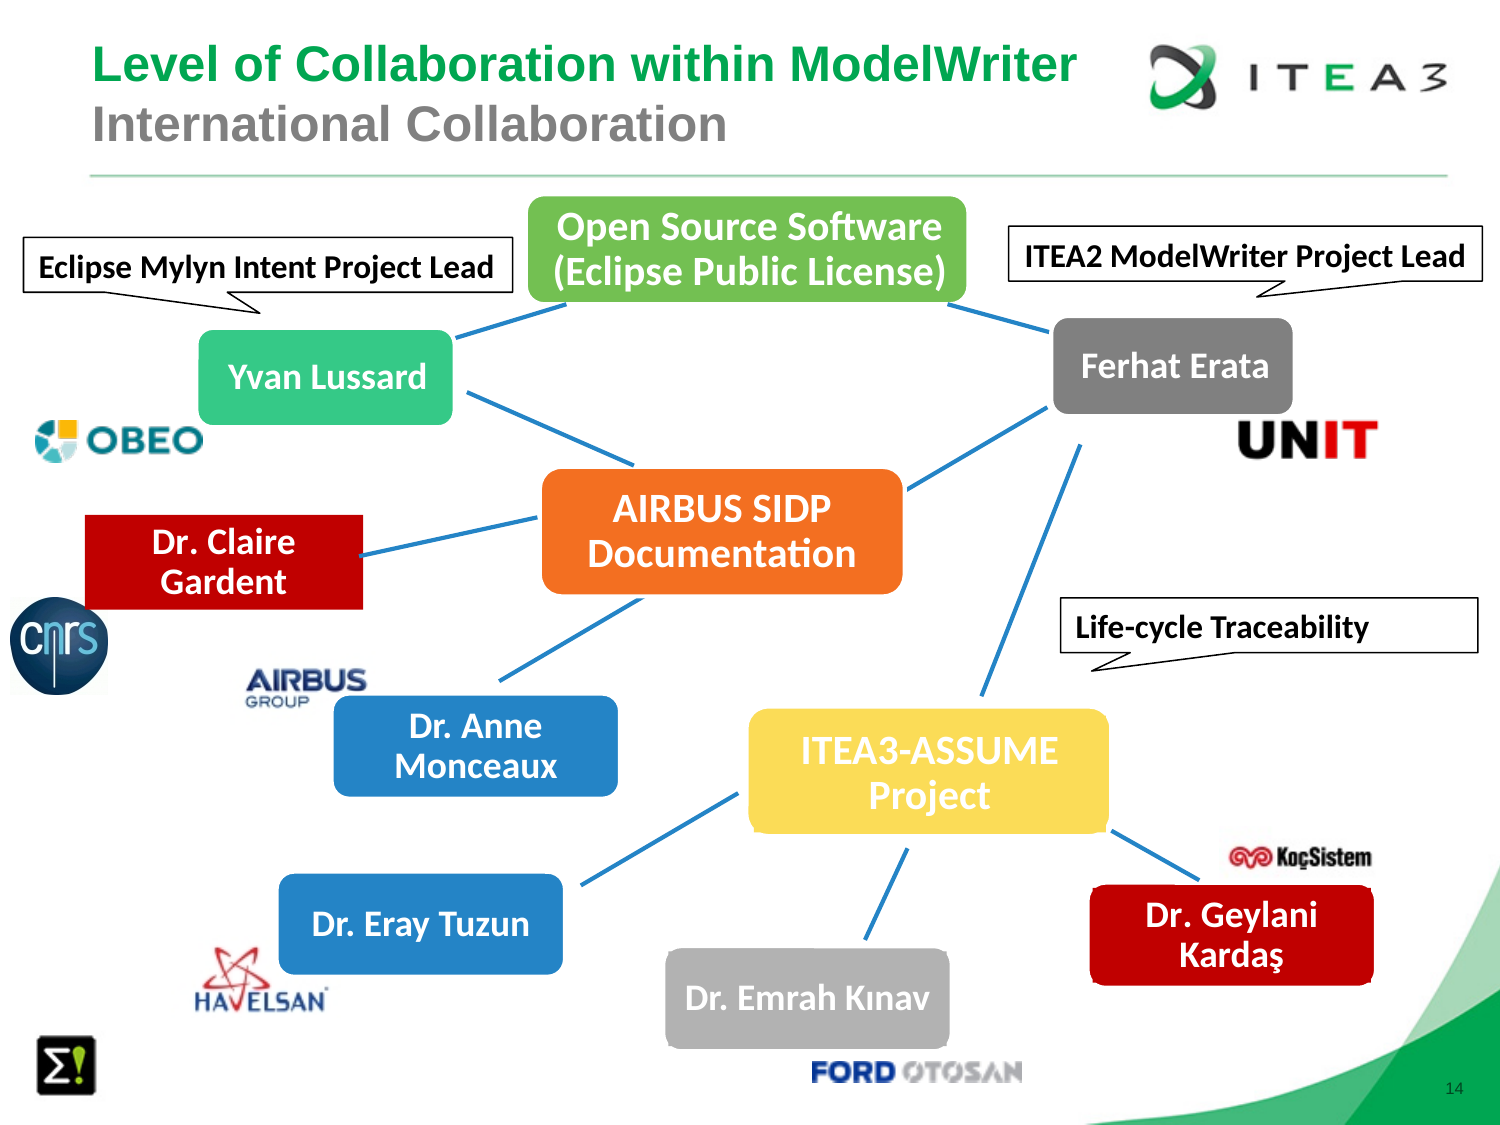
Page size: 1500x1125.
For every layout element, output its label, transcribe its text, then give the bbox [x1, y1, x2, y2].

text_box [1116, 830, 1201, 881]
text_box Life-cycle Traceability [1060, 618, 1478, 672]
text_box [579, 791, 740, 888]
text_box [863, 847, 910, 941]
title Level of Collaboration within ModelWriter International Collaboration [76, 23, 1099, 113]
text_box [331, 693, 621, 799]
text_box [498, 618, 612, 684]
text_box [23, 114, 1483, 610]
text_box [276, 871, 566, 977]
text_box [1087, 882, 1377, 989]
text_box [746, 706, 1112, 837]
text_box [662, 945, 952, 1052]
picture [0, 0, 1500, 1125]
text_box [979, 618, 1015, 698]
